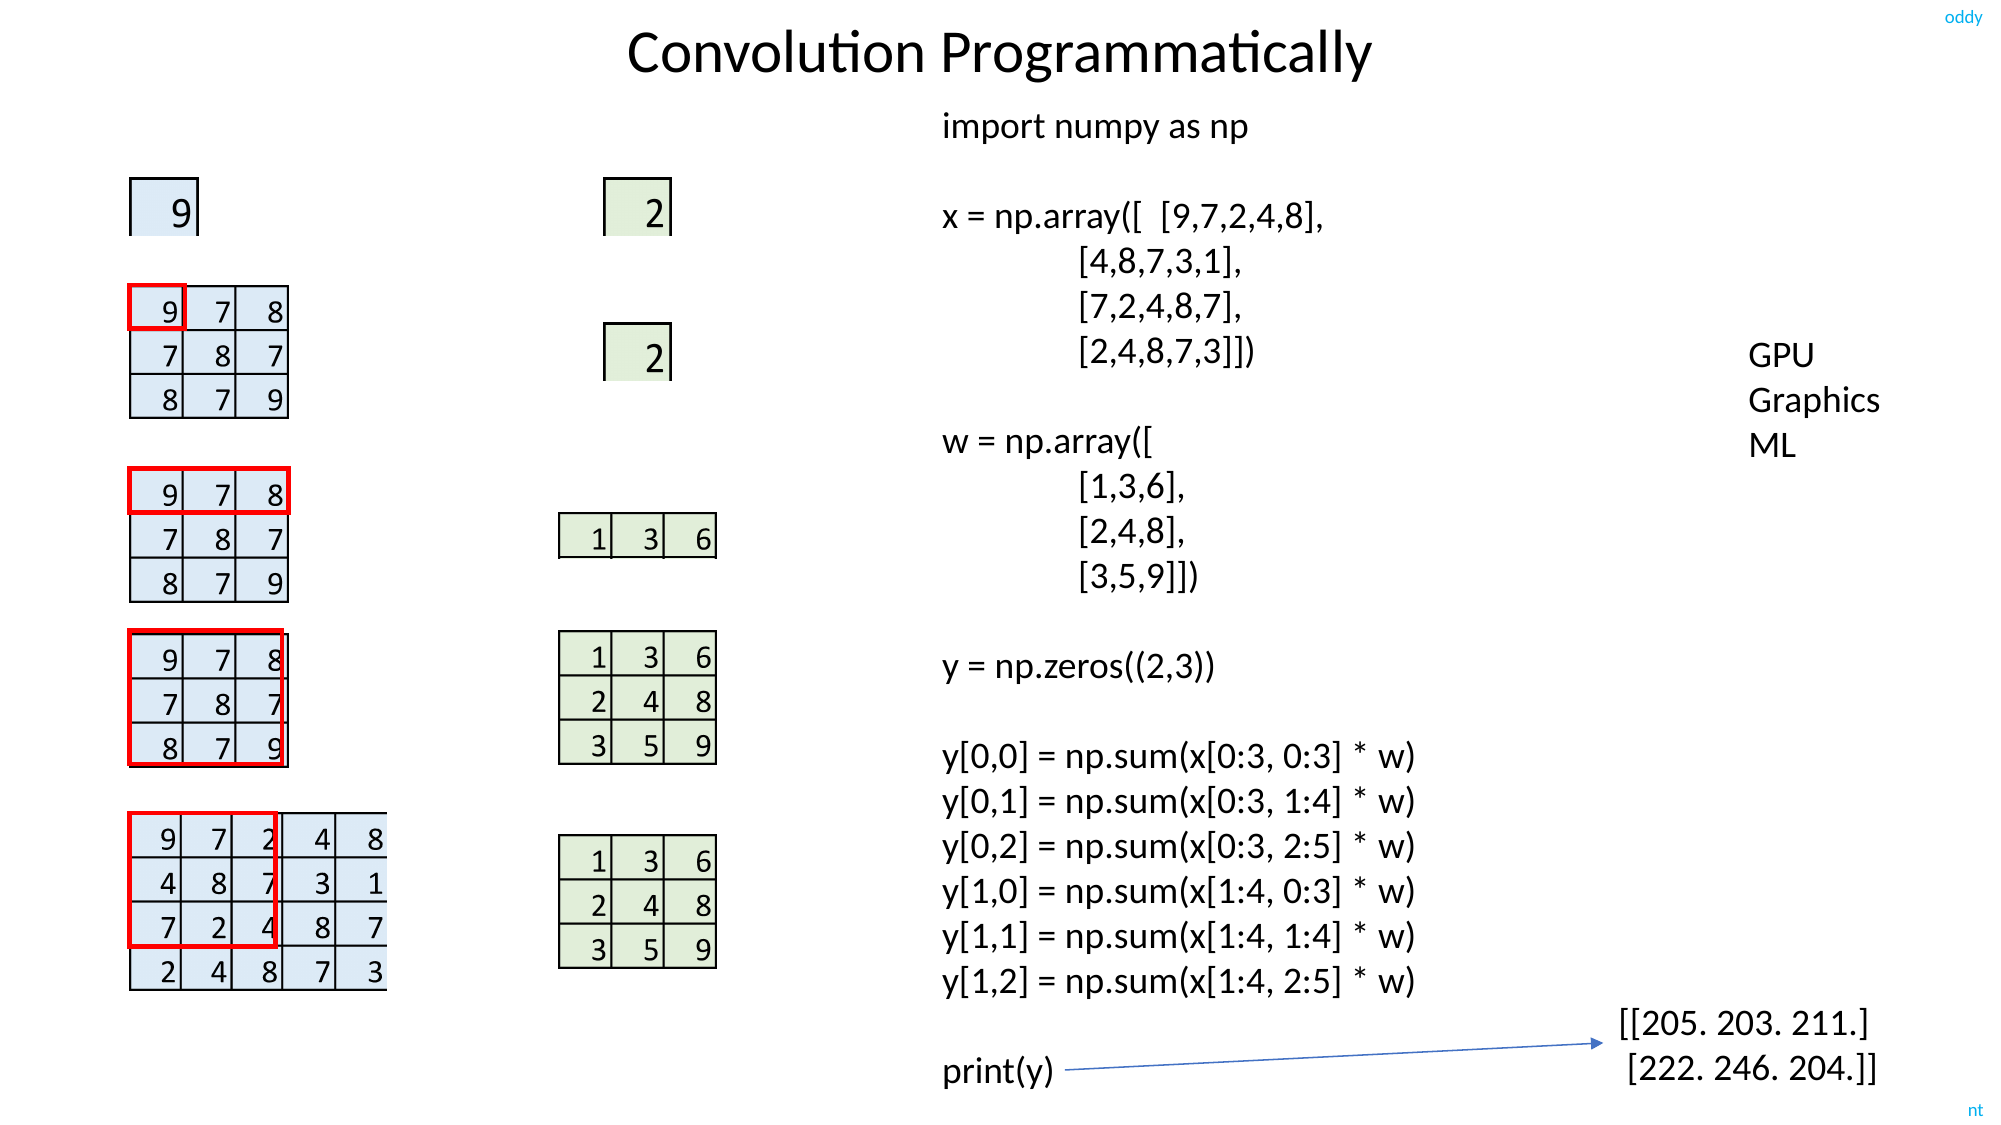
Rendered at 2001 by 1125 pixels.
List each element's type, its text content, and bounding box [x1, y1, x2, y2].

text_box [1064, 1043, 1604, 1071]
text_box import numpy as np x = np.array([ [9,7,2,4,8], [4,8,7,3,1], [7,2,4,8,7], [2,4,8,7,3]]) w = np.array([ [1,3,6], [2,4,8], [3,5,9]]) y = np.zeros((2,3)) y[0,0] = np.sum(x[0:3, 0:3] * w) y[0,1] = np.sum(x[0:3, 1:4] * w) y[0,2] = np.sum(x[0:3, 2:5] * w) y[1,0] = np.sum(x[1:4, 0:3] * w) y[1,1] = np.sum(x[1:4, 1:4] * w) y[1,2] = np.sum(x[1:4, 2:5] * w) print(y) [927, 93, 1467, 1099]
title Convolution Programmatically [13, 12, 1987, 94]
picture [557, 512, 717, 559]
picture [557, 630, 717, 765]
text_box GPU Graphics ML [1733, 322, 1898, 473]
picture [129, 284, 289, 419]
text_box [[205. 203. 211.] [222. 246. 204.]] [1603, 990, 1933, 1096]
picture [129, 633, 289, 768]
picture [602, 322, 672, 382]
picture [602, 177, 672, 237]
picture [557, 834, 717, 969]
picture [129, 812, 387, 991]
picture [129, 468, 289, 603]
picture [129, 177, 199, 237]
